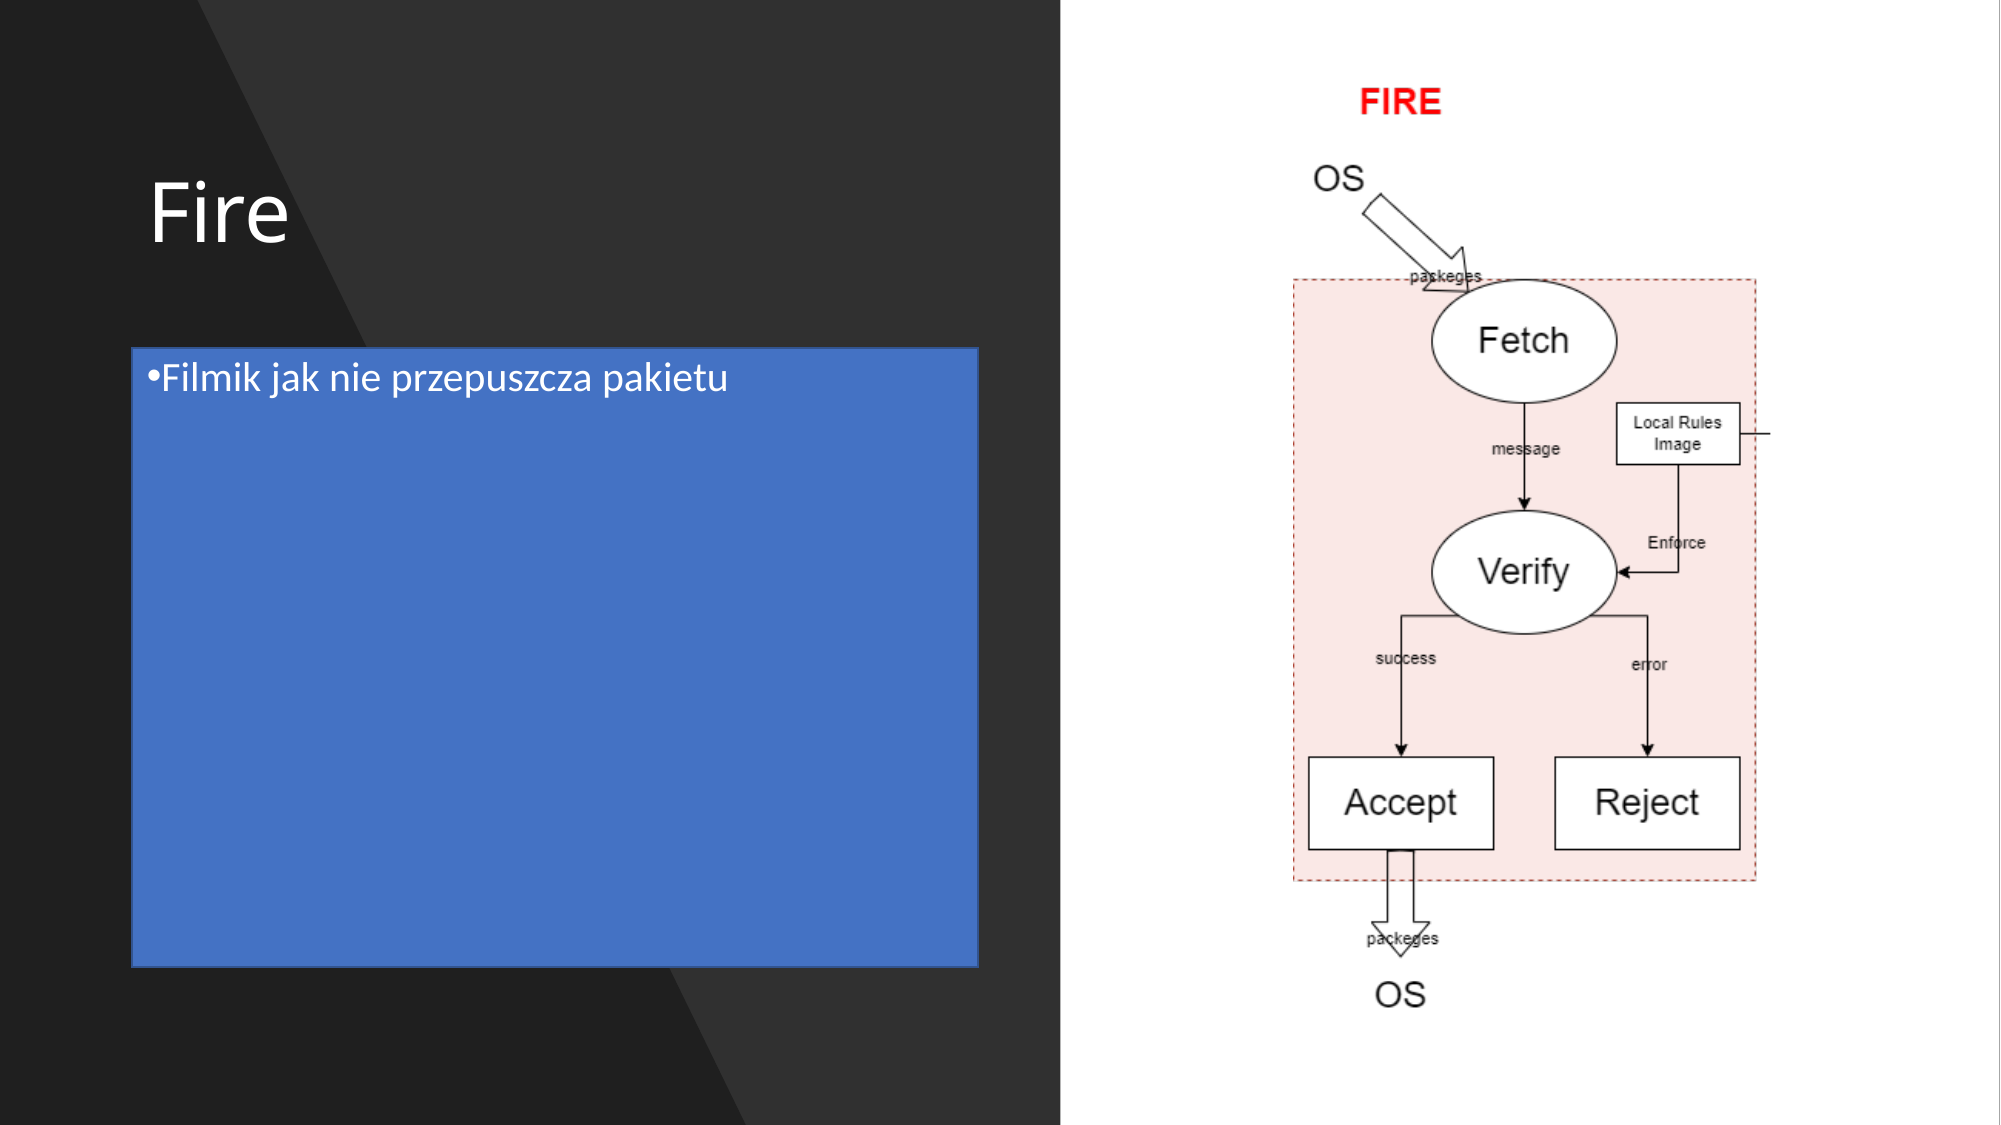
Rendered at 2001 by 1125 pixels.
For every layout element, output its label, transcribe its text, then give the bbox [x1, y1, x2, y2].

title Fire [131, 105, 978, 326]
text_box Filmik jak nie przepuszcza pakietu [131, 347, 979, 968]
picture [1293, 79, 1771, 1020]
text_box [0, 0, 747, 1125]
text_box [1061, 0, 2000, 1125]
text_box [199, 0, 1061, 1125]
